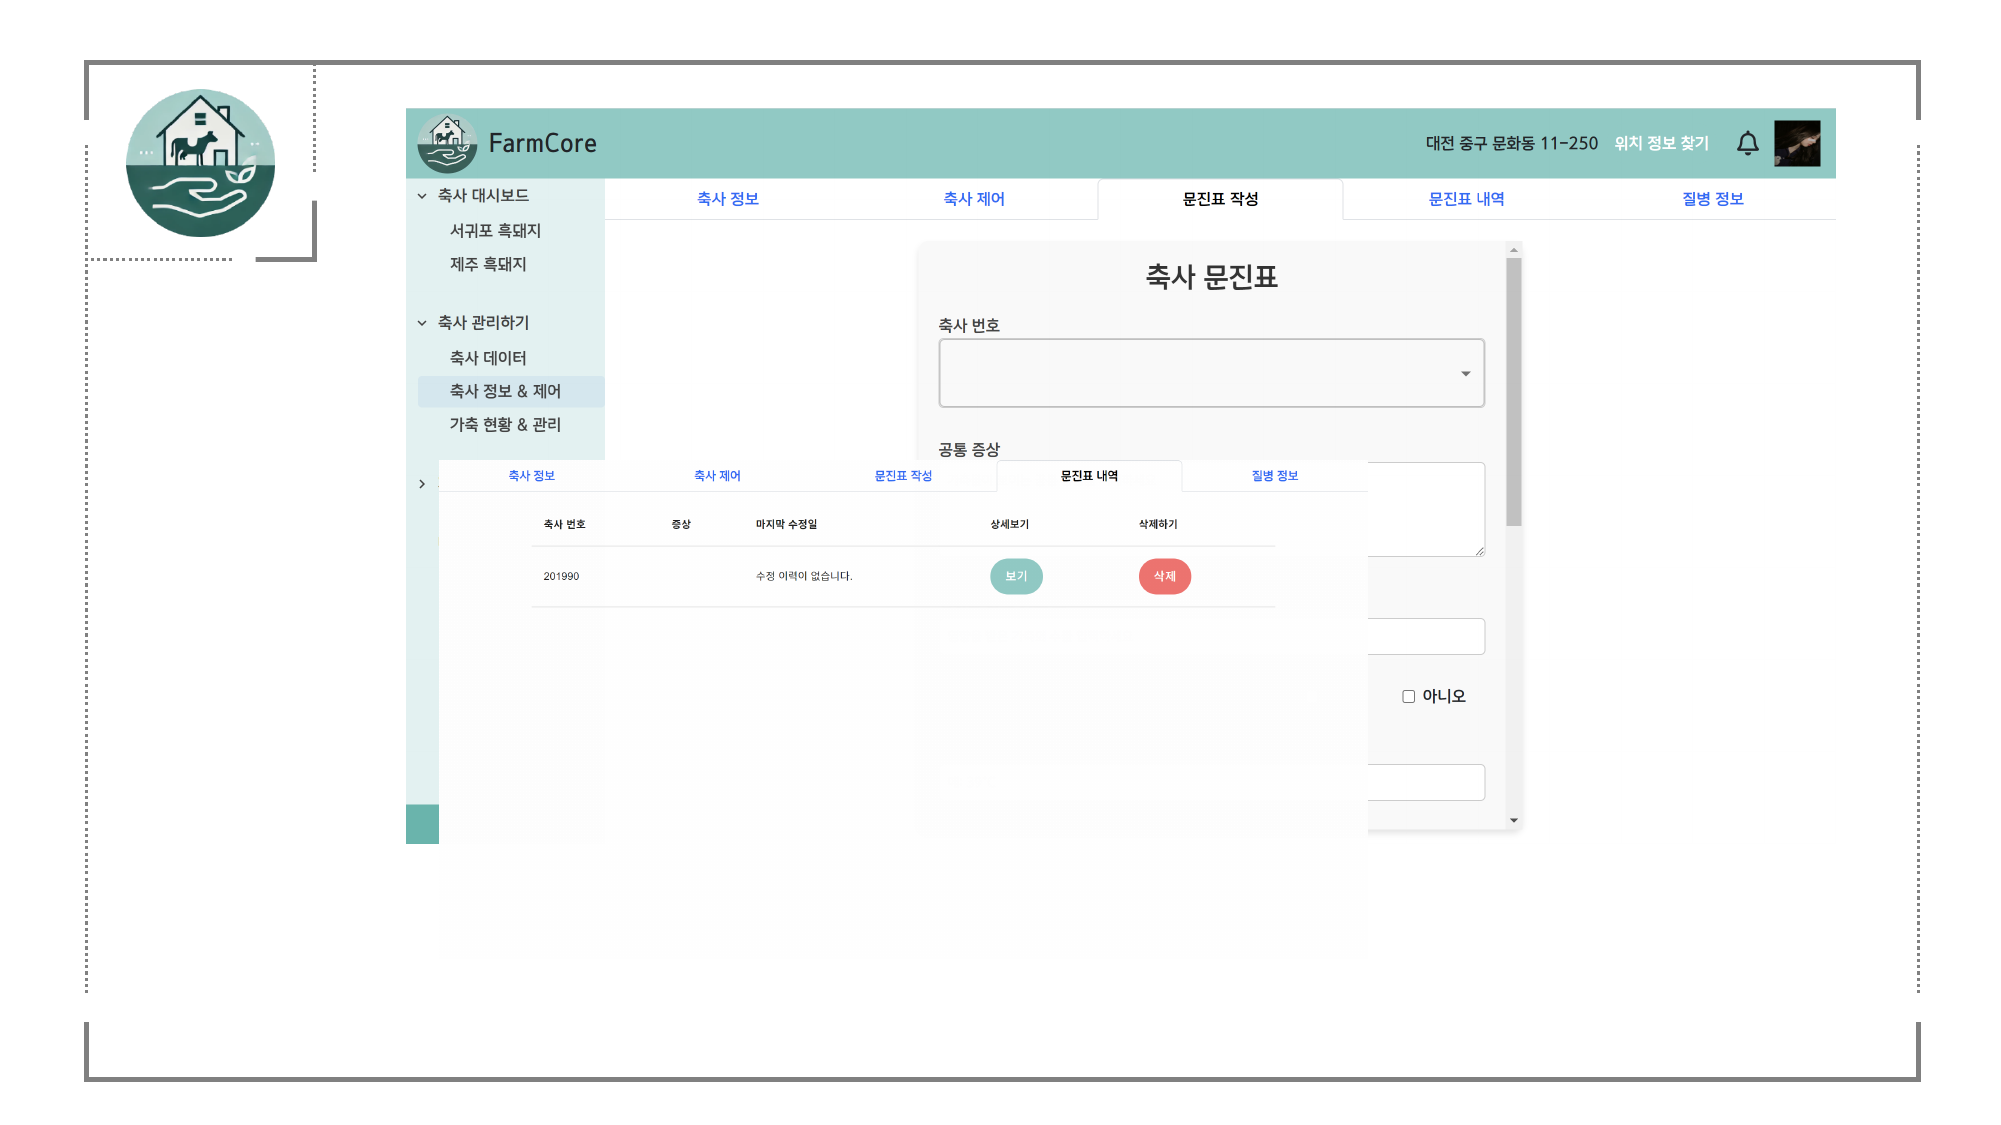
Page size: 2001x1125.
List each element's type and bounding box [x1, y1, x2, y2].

text_box [86, 62, 314, 121]
text_box [315, 62, 1919, 121]
text_box [86, 1022, 1919, 1080]
picture [126, 89, 275, 237]
picture [406, 108, 1836, 959]
